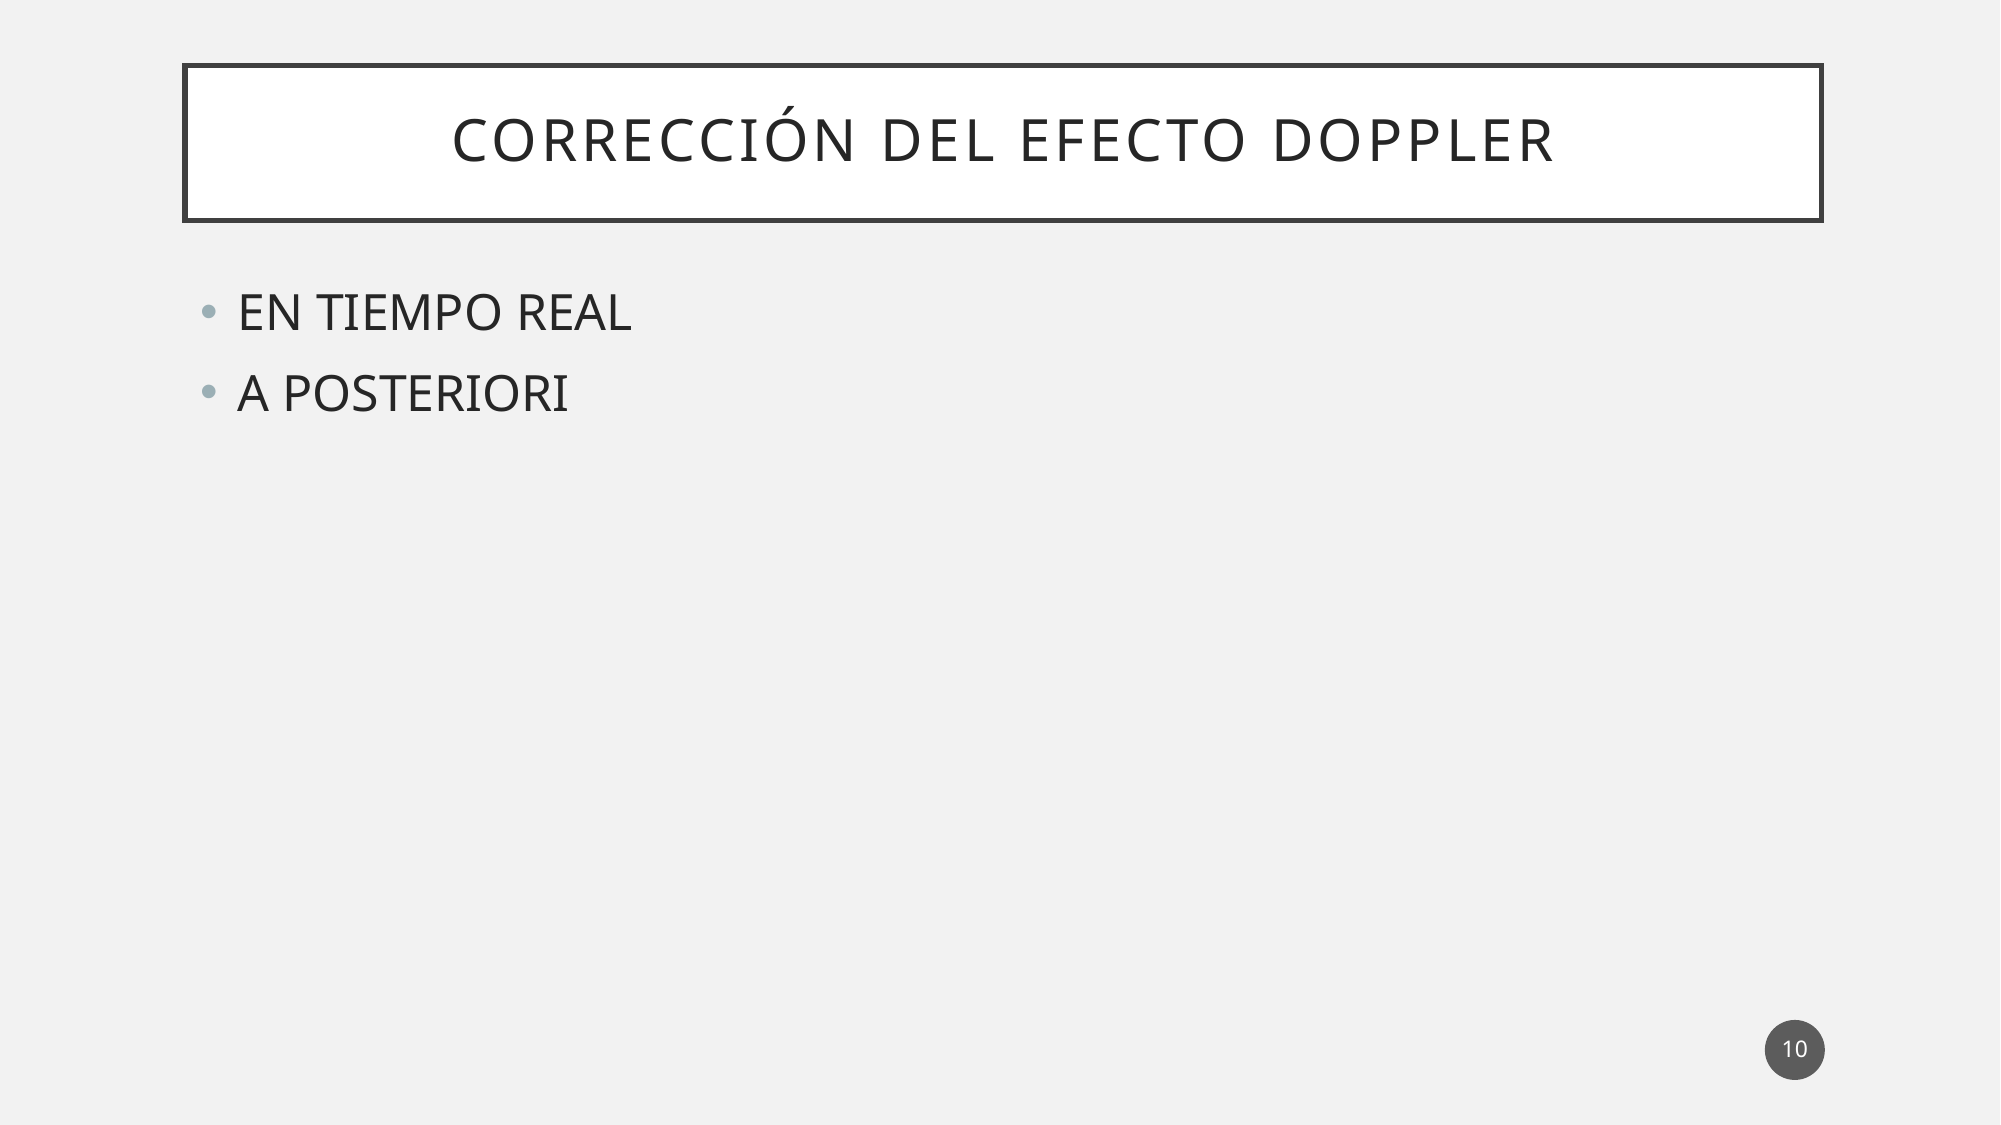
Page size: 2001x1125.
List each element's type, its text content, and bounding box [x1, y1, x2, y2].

list EN TIEMPO REAL A POSTERIORI [185, 273, 1822, 999]
title Corrección del efecto doppler [182, 63, 1824, 223]
slide_number 10 [1764, 1019, 1825, 1080]
